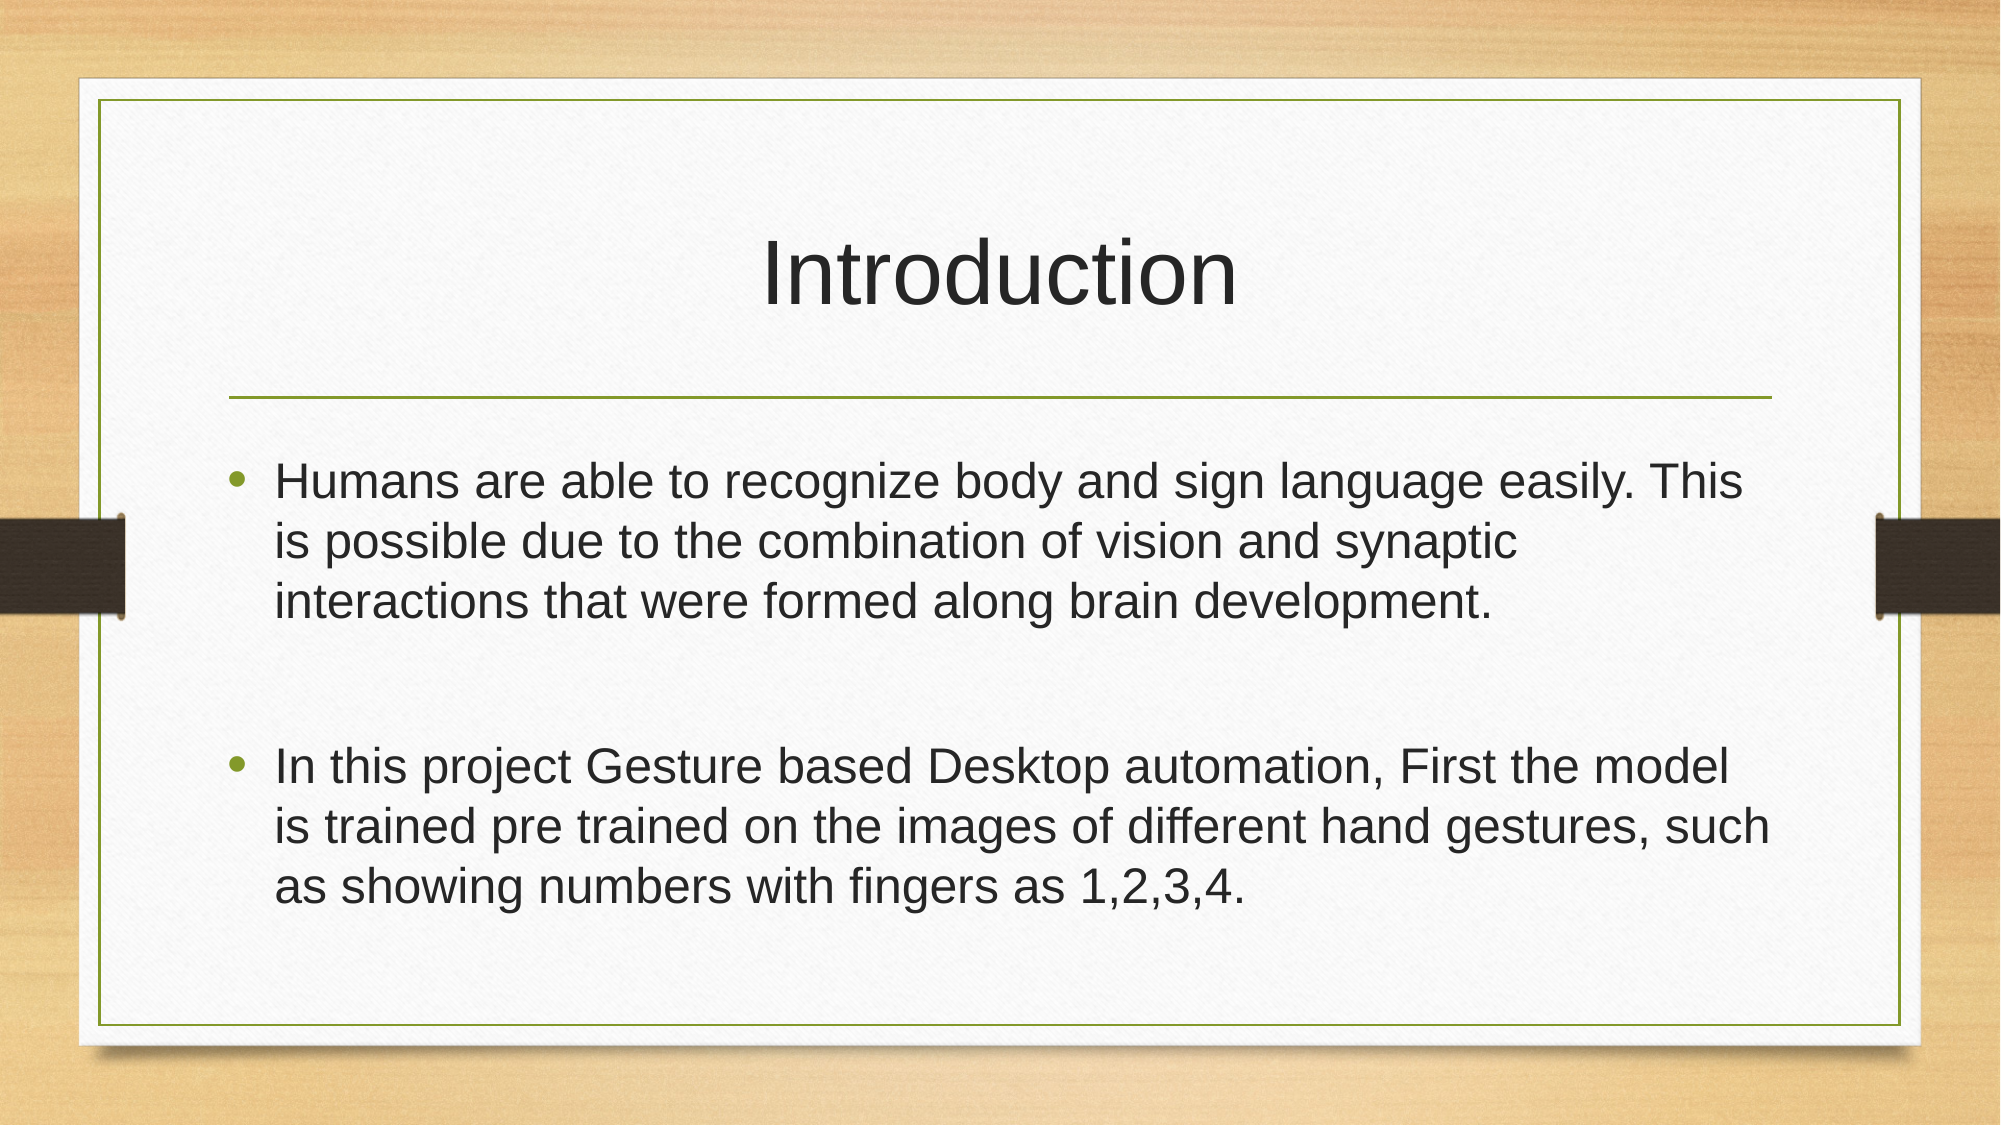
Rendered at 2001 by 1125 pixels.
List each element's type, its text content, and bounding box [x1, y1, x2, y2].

list Humans are able to recognize body and sign language easily. This is possible due to the combination of vision and synaptic interactions that were formed along brain development. In this project Gesture based Desktop automation, First the model is trained pre trained on the images of different hand gestures, such as showing numbers with fingers as 1,2,3,4. [212, 441, 1788, 948]
title Introduction [212, 161, 1788, 375]
picture [0, 0, 2001, 1125]
